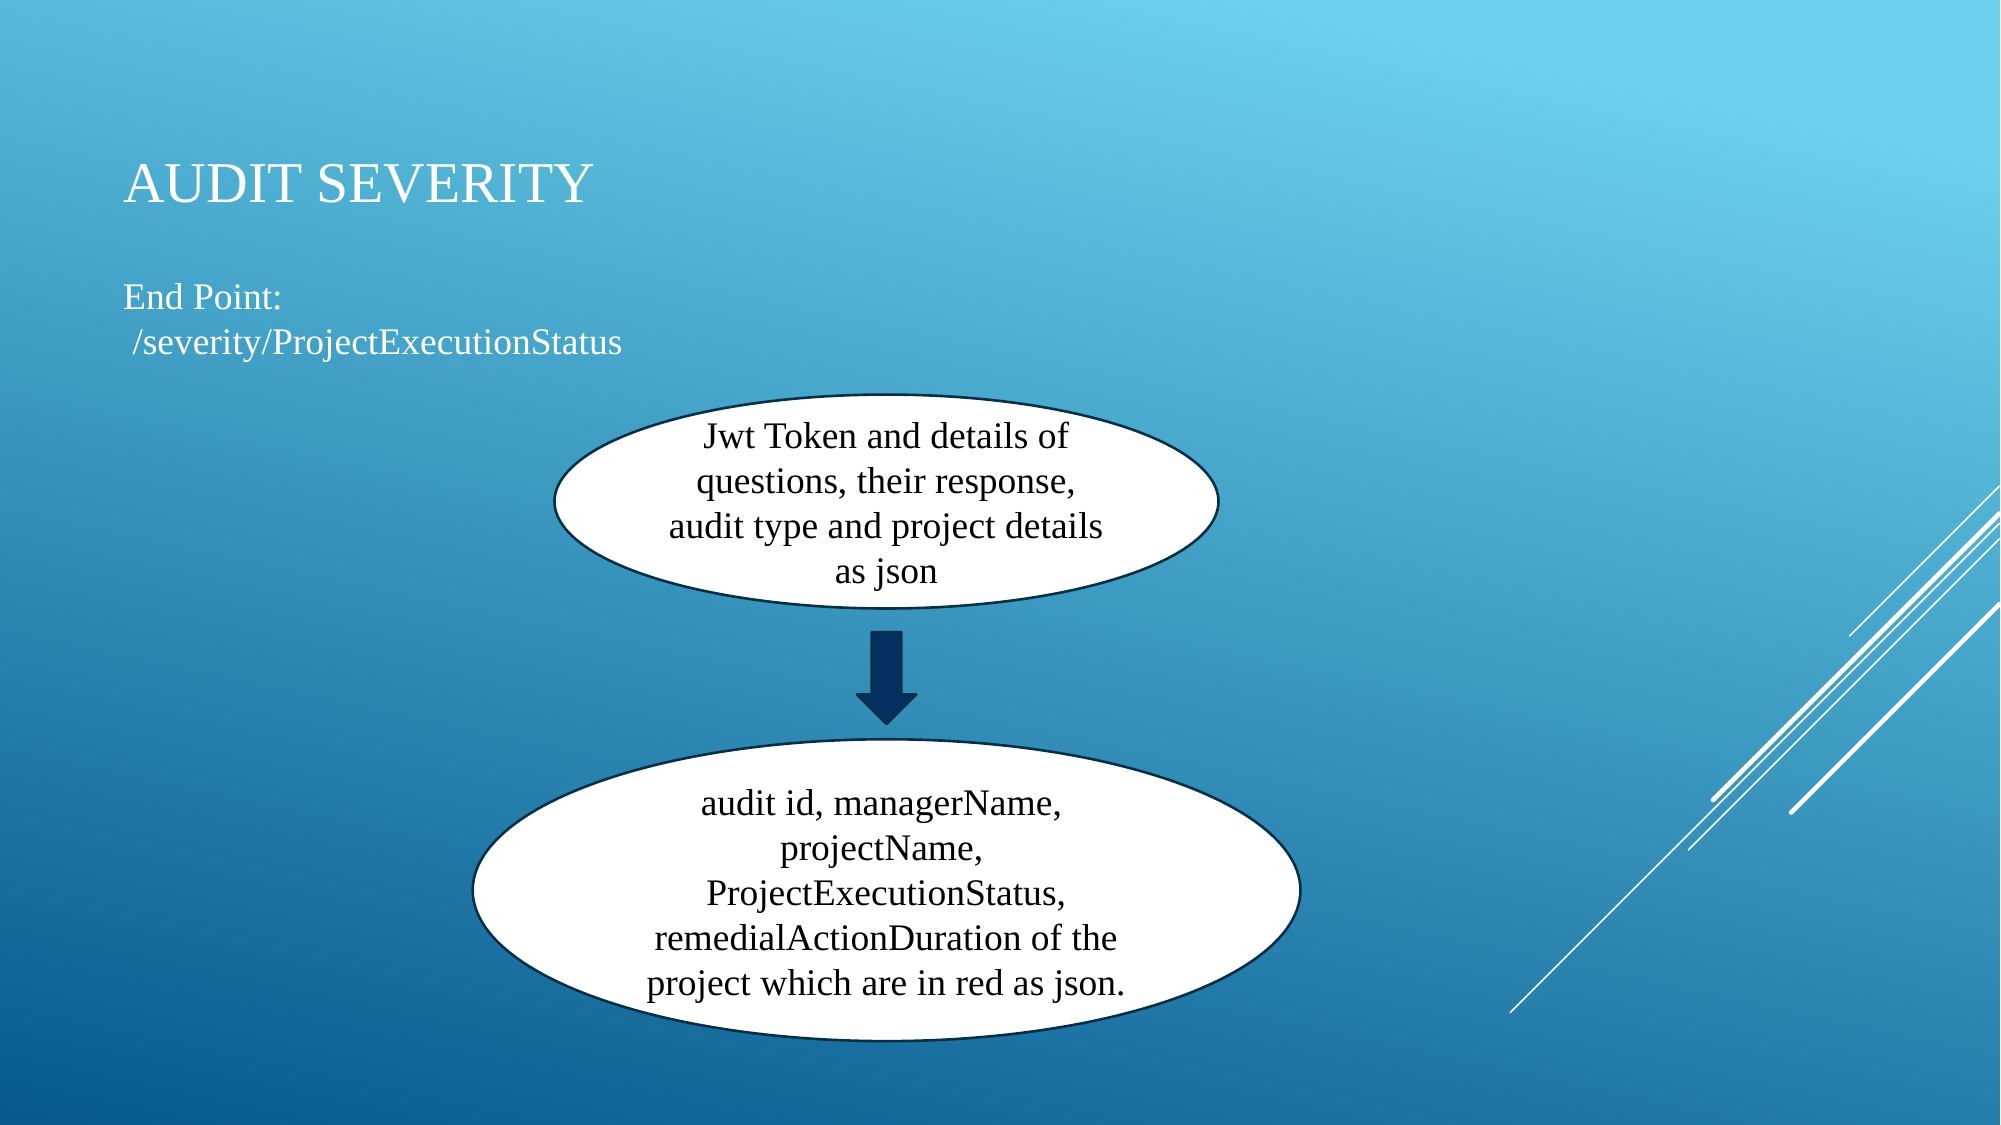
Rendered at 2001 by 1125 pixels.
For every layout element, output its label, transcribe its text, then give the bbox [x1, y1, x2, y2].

title Audit Severity [108, 118, 696, 242]
text_box Jwt Token and details of questions, their response, audit type and project details as json [553, 393, 1220, 610]
text_box [855, 630, 918, 725]
text_box audit id, managerName, projectName, ProjectExecutionStatus, remedialActionDuration of the project which are in red as json. [471, 737, 1302, 1043]
text_box End Point: /severity/ProjectExecutionStatus [108, 264, 1001, 370]
